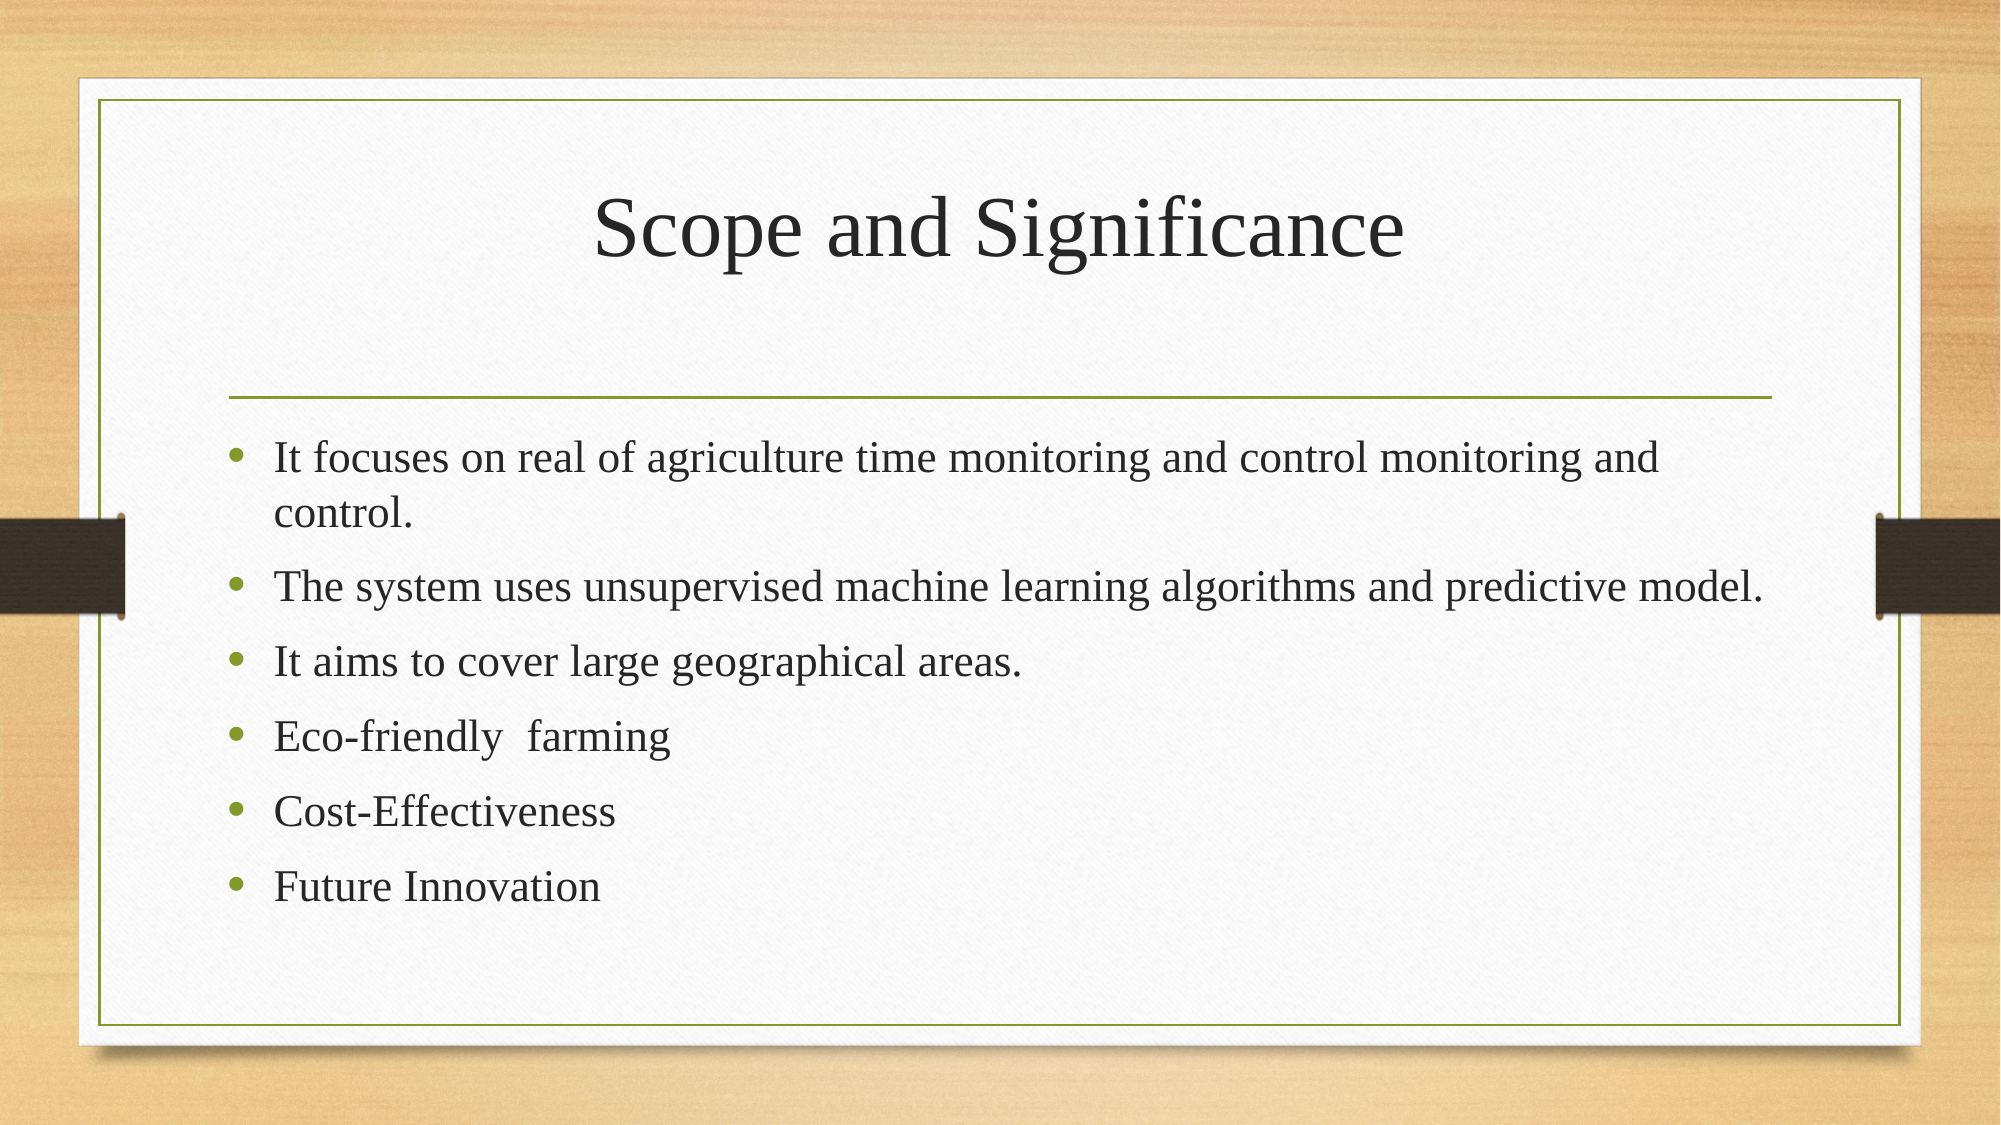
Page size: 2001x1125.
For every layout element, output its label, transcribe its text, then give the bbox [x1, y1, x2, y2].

title Scope and Significance [212, 161, 1788, 375]
list It focuses on real of agriculture time monitoring and control monitoring and control. The system uses unsupervised machine learning algorithms and predictive model. It aims to cover large geographical areas. Eco-friendly farming Cost-Effectiveness Future Innovation [212, 419, 1788, 964]
picture [0, 0, 2001, 1125]
